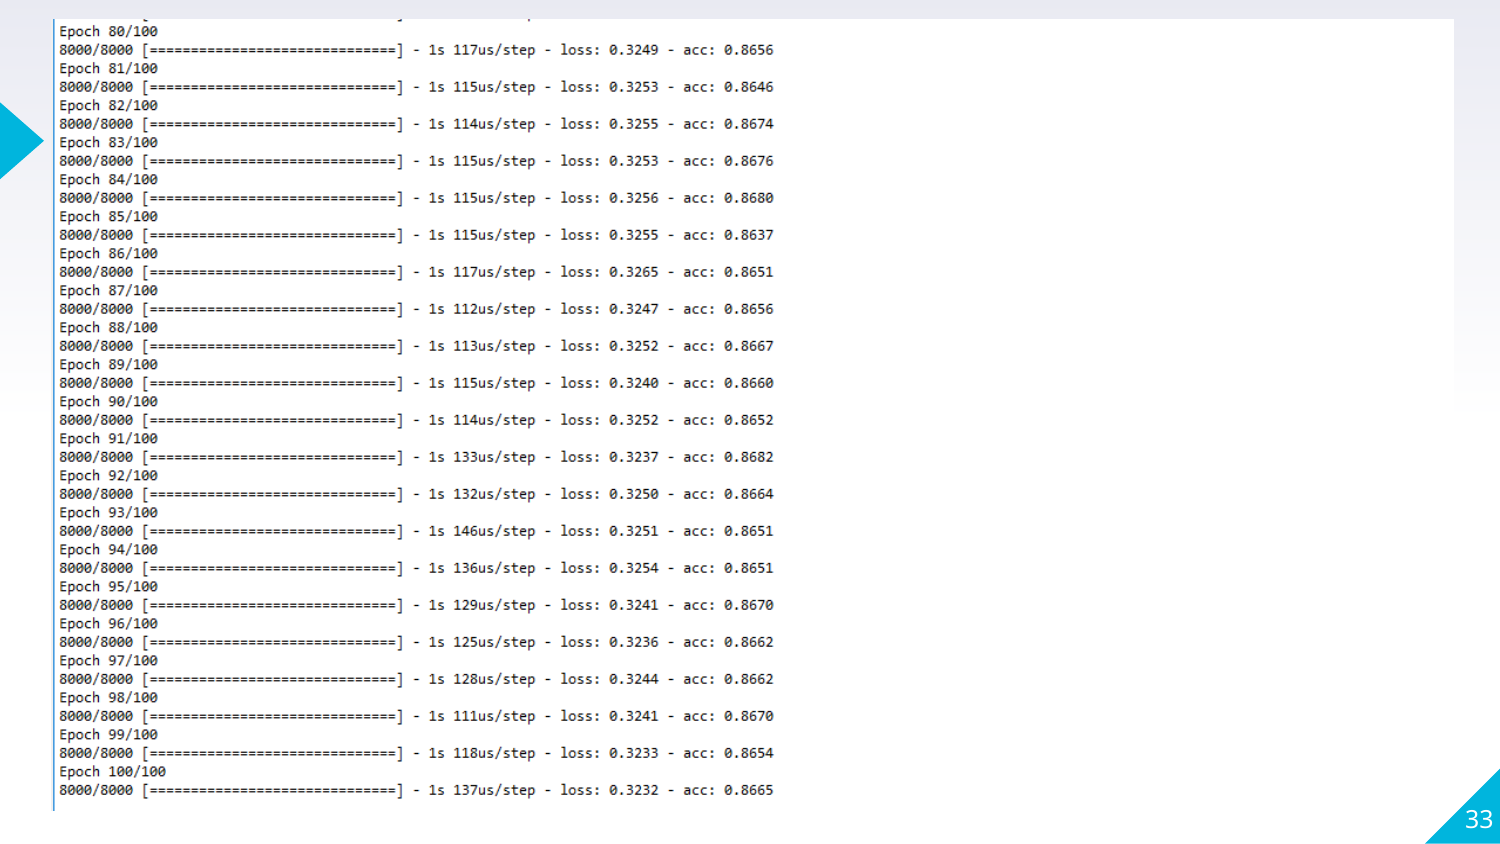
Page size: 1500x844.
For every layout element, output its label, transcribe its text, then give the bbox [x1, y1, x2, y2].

picture [51, 19, 1455, 812]
slide_number ‹#› [1418, 760, 1494, 838]
